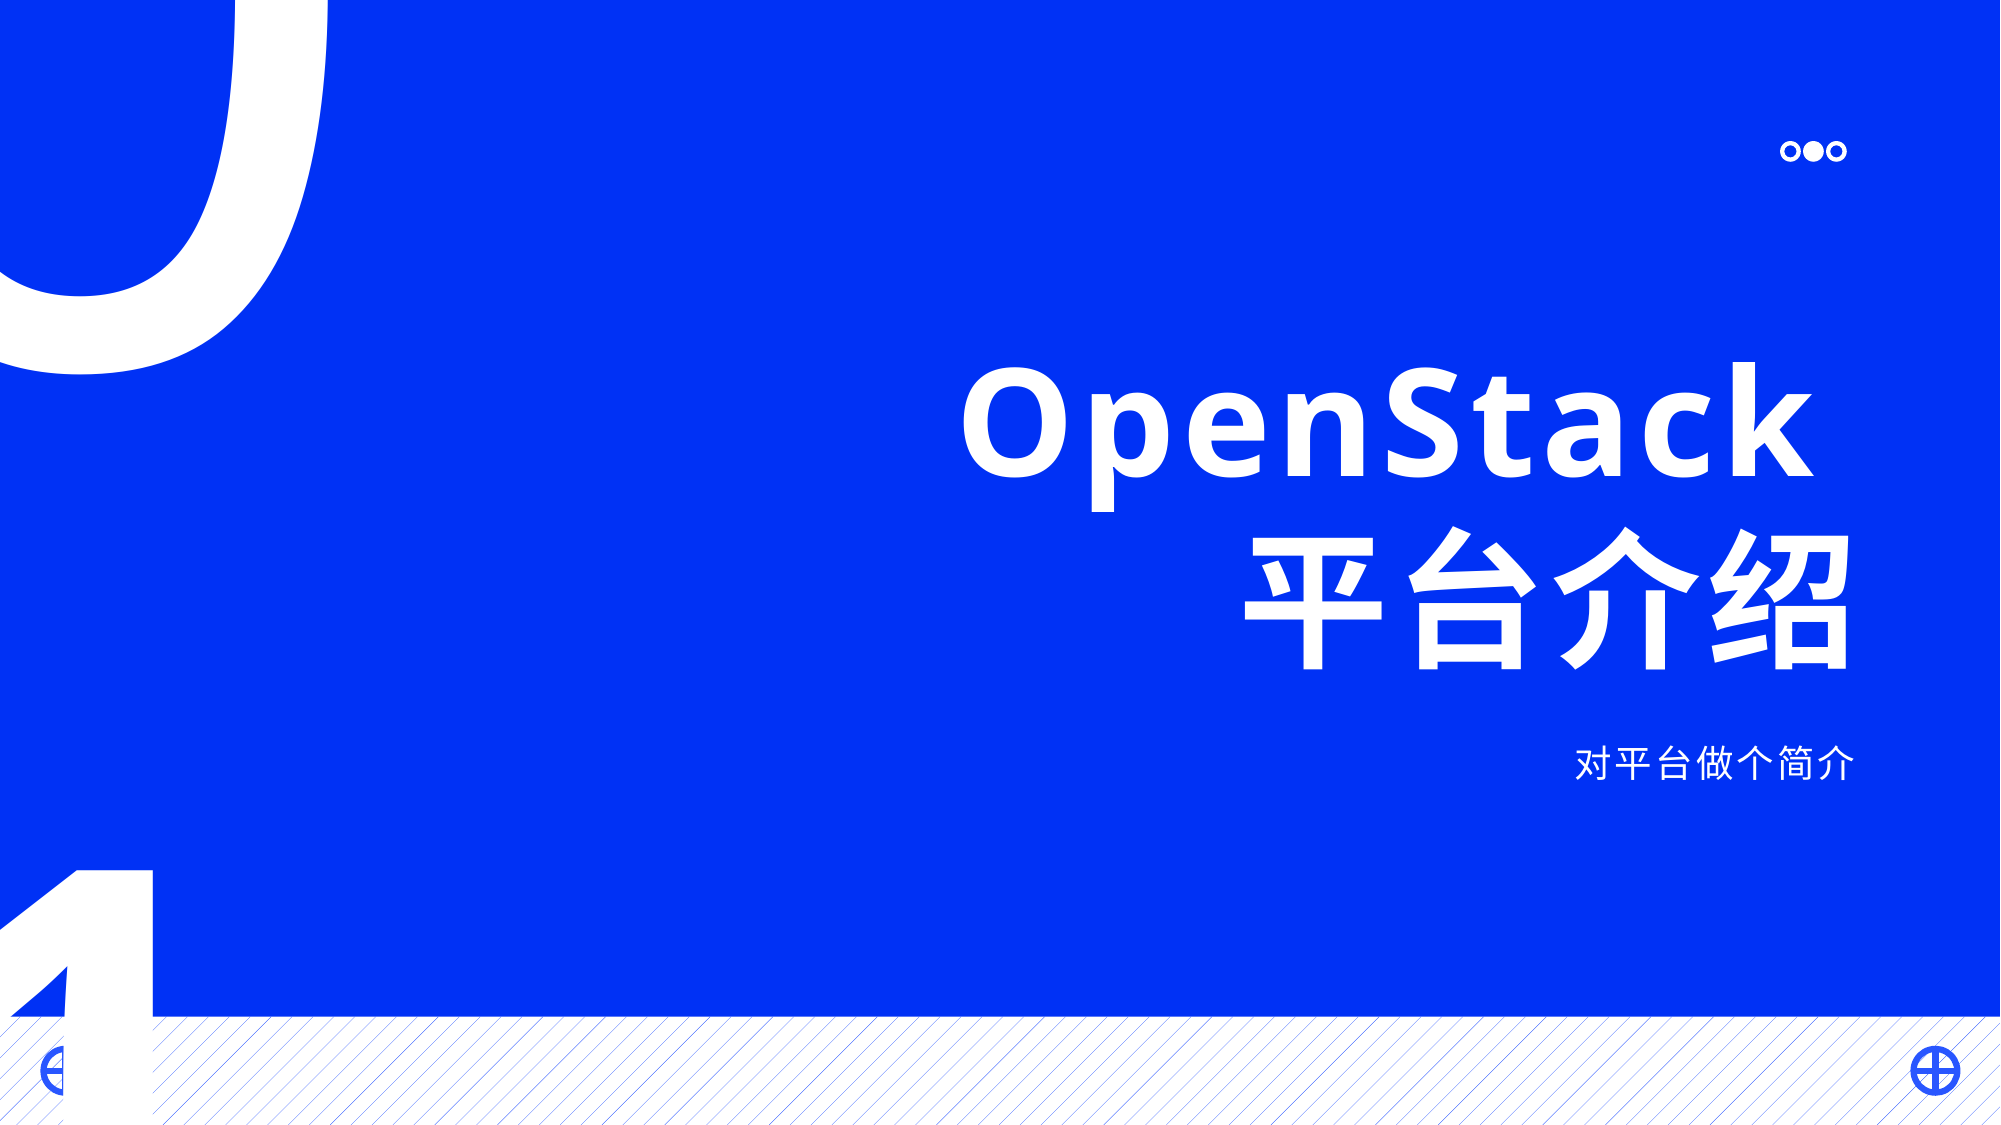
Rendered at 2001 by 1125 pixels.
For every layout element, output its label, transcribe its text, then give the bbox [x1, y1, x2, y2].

title OpenStack平台介绍 [893, 305, 1869, 693]
list 对平台做个简介 [893, 720, 1869, 891]
text_box 01 [0, 123, 850, 1022]
text_box [37, 1022, 141, 1125]
